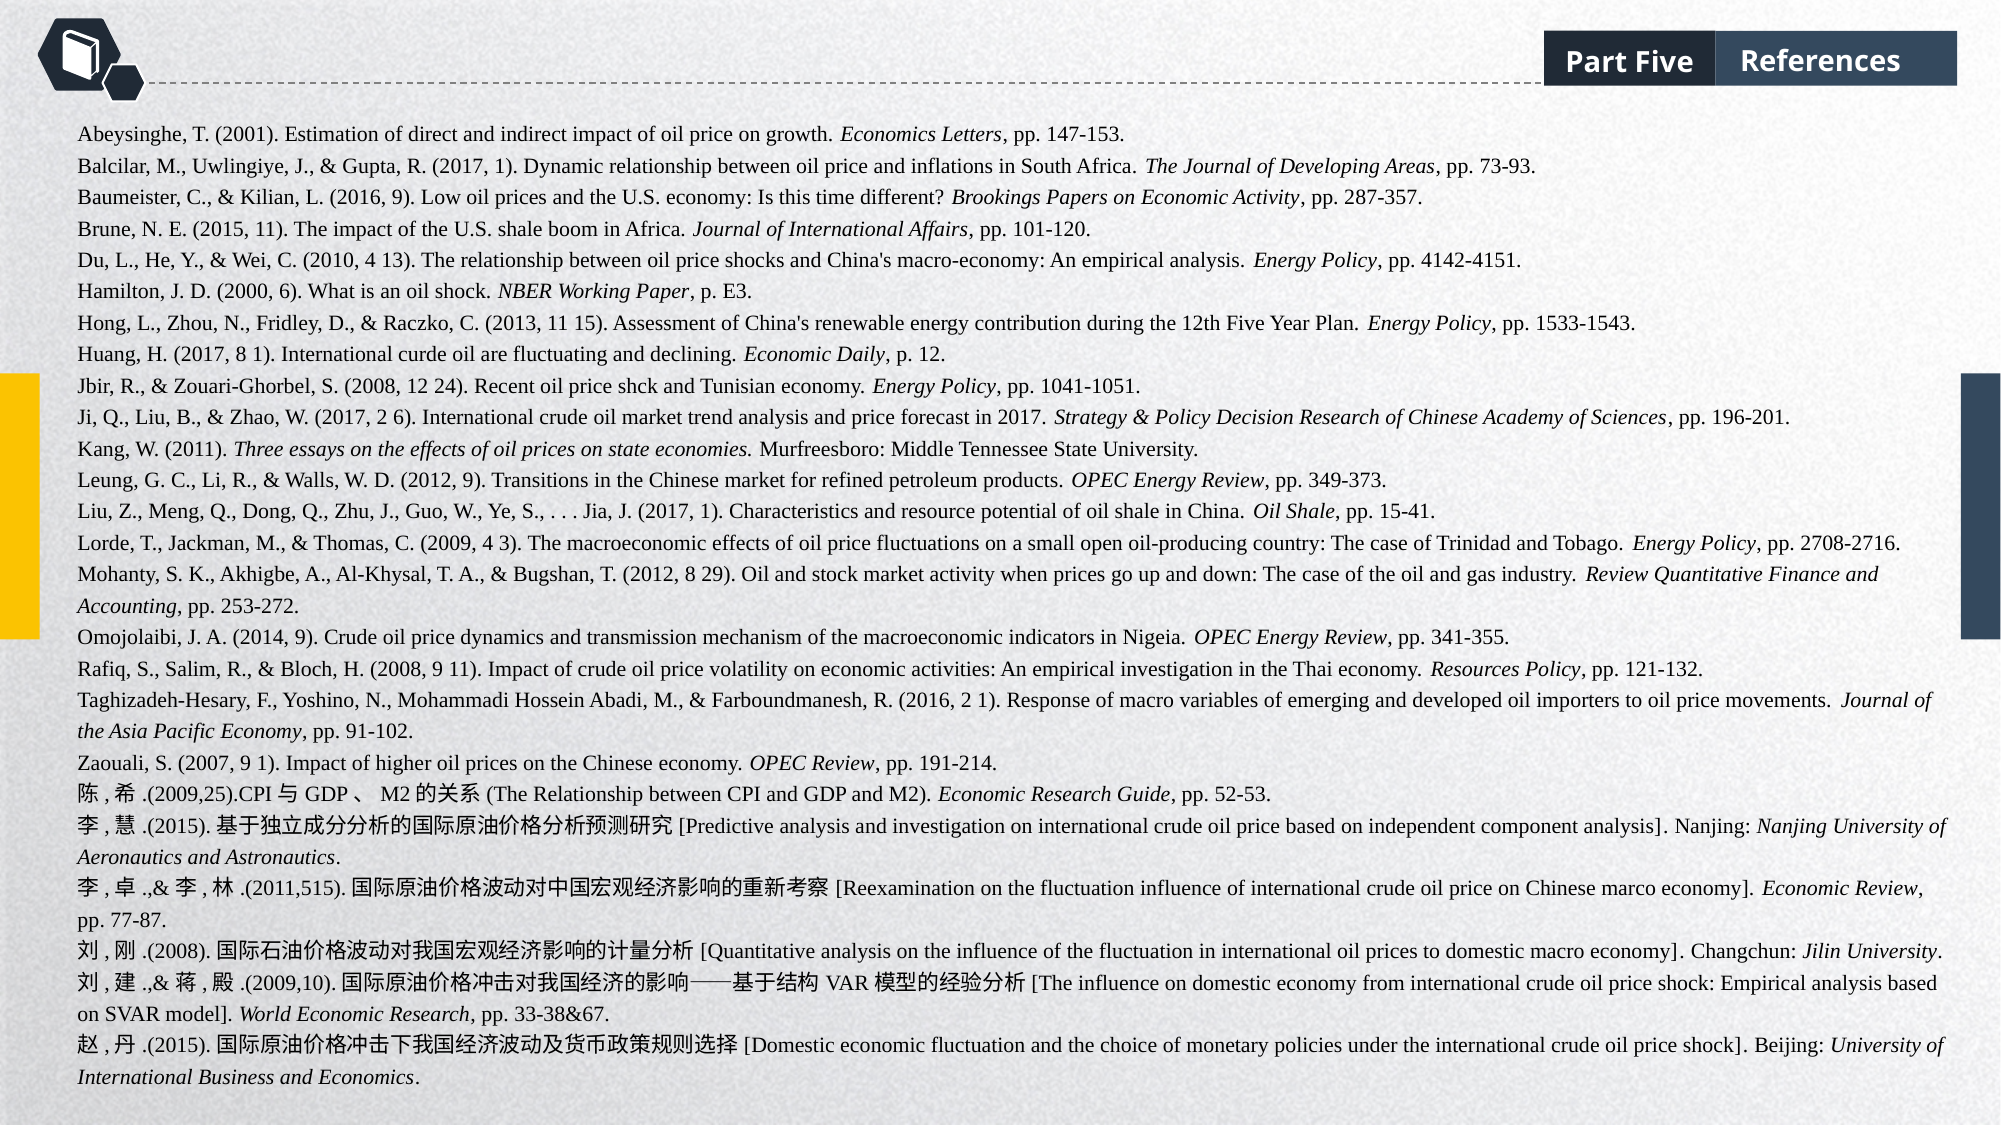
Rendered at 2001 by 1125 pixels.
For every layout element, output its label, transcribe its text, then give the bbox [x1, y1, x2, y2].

text_box [37, 18, 121, 91]
text_box [62, 29, 100, 80]
text_box Abeysinghe, T. (2001). Estimation of direct and indirect impact of oil price on growth. Economics Letters, pp. 147-153. Balcilar, M., Uwlingiye, J., & Gupta, R. (2017, 1). Dynamic relationship between oil price and inflations in South Africa. The Journal of Developing Areas, pp. 73-93. Baumeister, C., & Kilian, L. (2016, 9). Low oil prices and the U.S. economy: Is this time different? Brookings Papers on Economic Activity, pp. 287-357. Brune, N. E. (2015, 11). The impact of the U.S. shale boom in Africa. Journal of International Affairs, pp. 101-120. Du, L., He, Y., & Wei, C. (2010, 4 13). The relationship between oil price shocks and China's macro-economy: An empirical analysis. Energy Policy, pp. 4142-4151. Hamilton, J. D. (2000, 6). What is an oil shock. NBER Working Paper, p. E3. Hong, L., Zhou, N., Fridley, D., & Raczko, C. (2013, 11 15). Assessment of China's renewable energy contribution during the 12th Five Year Plan. Energy Policy, pp. 1533-1543. Huang, H. (2017, 8 1). International curde oil are fluctuating and declining. Economic Daily, p. 12. Jbir, R., & Zouari-Ghorbel, S. (2008, 12 24). Recent oil price shck and Tunisian economy. Energy Policy, pp. 1041-1051. Ji, Q., Liu, B., & Zhao, W. (2017, 2 6). International crude oil market trend analysis and price forecast in 2017. Strategy & Policy Decision Research of Chinese Academy of Sciences, pp. 196-201. Kang, W. (2011). Three essays on the effects of oil prices on state economies. Murfreesboro: Middle Tennessee State University. Leung, G. C., Li, R., & Walls, W. D. (2012, 9). Transitions in the Chinese market for refined petroleum products. OPEC Energy Review, pp. 349-373. Liu, Z., Meng, Q., Dong, Q., Zhu, J., Guo, W., Ye, S., . . . Jia, J. (2017, 1). Characteristics and resource potential of oil shale in China. Oil Shale, pp. 15-41. Lorde, T., Jackman, M., & Thomas, C. (2009, 4 3). The macroeconomic effects of oil price fluctuations on a small open oil-producing country: The case of Trinidad and Tobago. Energy Policy, pp. 2708-2716. Mohanty, S. K., Akhigbe, A., Al-Khysal, T. A., & Bugshan, T. (2012, 8 29). Oil and stock market activity when prices go up and down: The case of the oil and gas industry. Review Quantitative Finance and Accounting, pp. 253-272. Omojolaibi, J. A. (2014, 9). Crude oil price dynamics and transmission mechanism of the macroeconomic indicators in Nigeia. OPEC Energy Review, pp. 341-355. Rafiq, S., Salim, R., & Bloch, H. (2008, 9 11). Impact of crude oil price volatility on economic activities: An empirical investigation in the Thai economy. Resources Policy, pp. 121-132. Taghizadeh-Hesary, F., Yoshino, N., Mohammadi Hossein Abadi, M., & Farboundmanesh, R. (2016, 2 1). Response of macro variables of emerging and developed oil importers to oil price movements. Journal of the Asia Pacific Economy, pp. 91-102. Zaouali, S. (2007, 9 1). Impact of higher oil prices on the Chinese economy. OPEC Review, pp. 191-214. 陈,希.(2009,25).CPI与GDP、M2的关系(The Relationship between CPI and GDP and M2). Economic Research Guide, pp. 52-53. 李,慧.(2015).基于独立成分分析的国际原油价格分析预测研究[Predictive analysis and investigation on international crude oil price based on independent component analysis]. Nanjing: Nanjing University of Aeronautics and Astronautics. 李,卓.,&李,林.(2011,515).国际原油价格波动对中国宏观经济影响的重新考察[Reexamination on the fluctuation influence of international crude oil price on Chinese marco economy]. Economic Review, pp. 77-87. 刘,刚.(2008).国际石油价格波动对我国宏观经济影响的计量分析[Quantitative analysis on the influence of the fluctuation in international oil prices to domestic macro economy]. Changchun: Jilin University. 刘,建.,&蒋,殿.(2009,10).国际原油价格冲击对我国经济的影响——基于结构VAR模型的经验分析[The influence on domestic economy from international crude oil price shock: Empirical analysis based on SVAR model]. World Economic Research, pp. 33-38&67. 赵,丹.(2015).国际原油价格冲击下我国经济波动及货币政策规则选择[Domestic economic fluctuation and the choice of monetary policies under the international crude oil price shock]. Beijing: University of International Business and Economics. [62, 107, 1961, 1097]
text_box [0, 371, 42, 641]
picture [0, 0, 2001, 1125]
text_box [1961, 371, 2001, 641]
text_box [100, 62, 148, 104]
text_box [1543, 30, 1958, 86]
